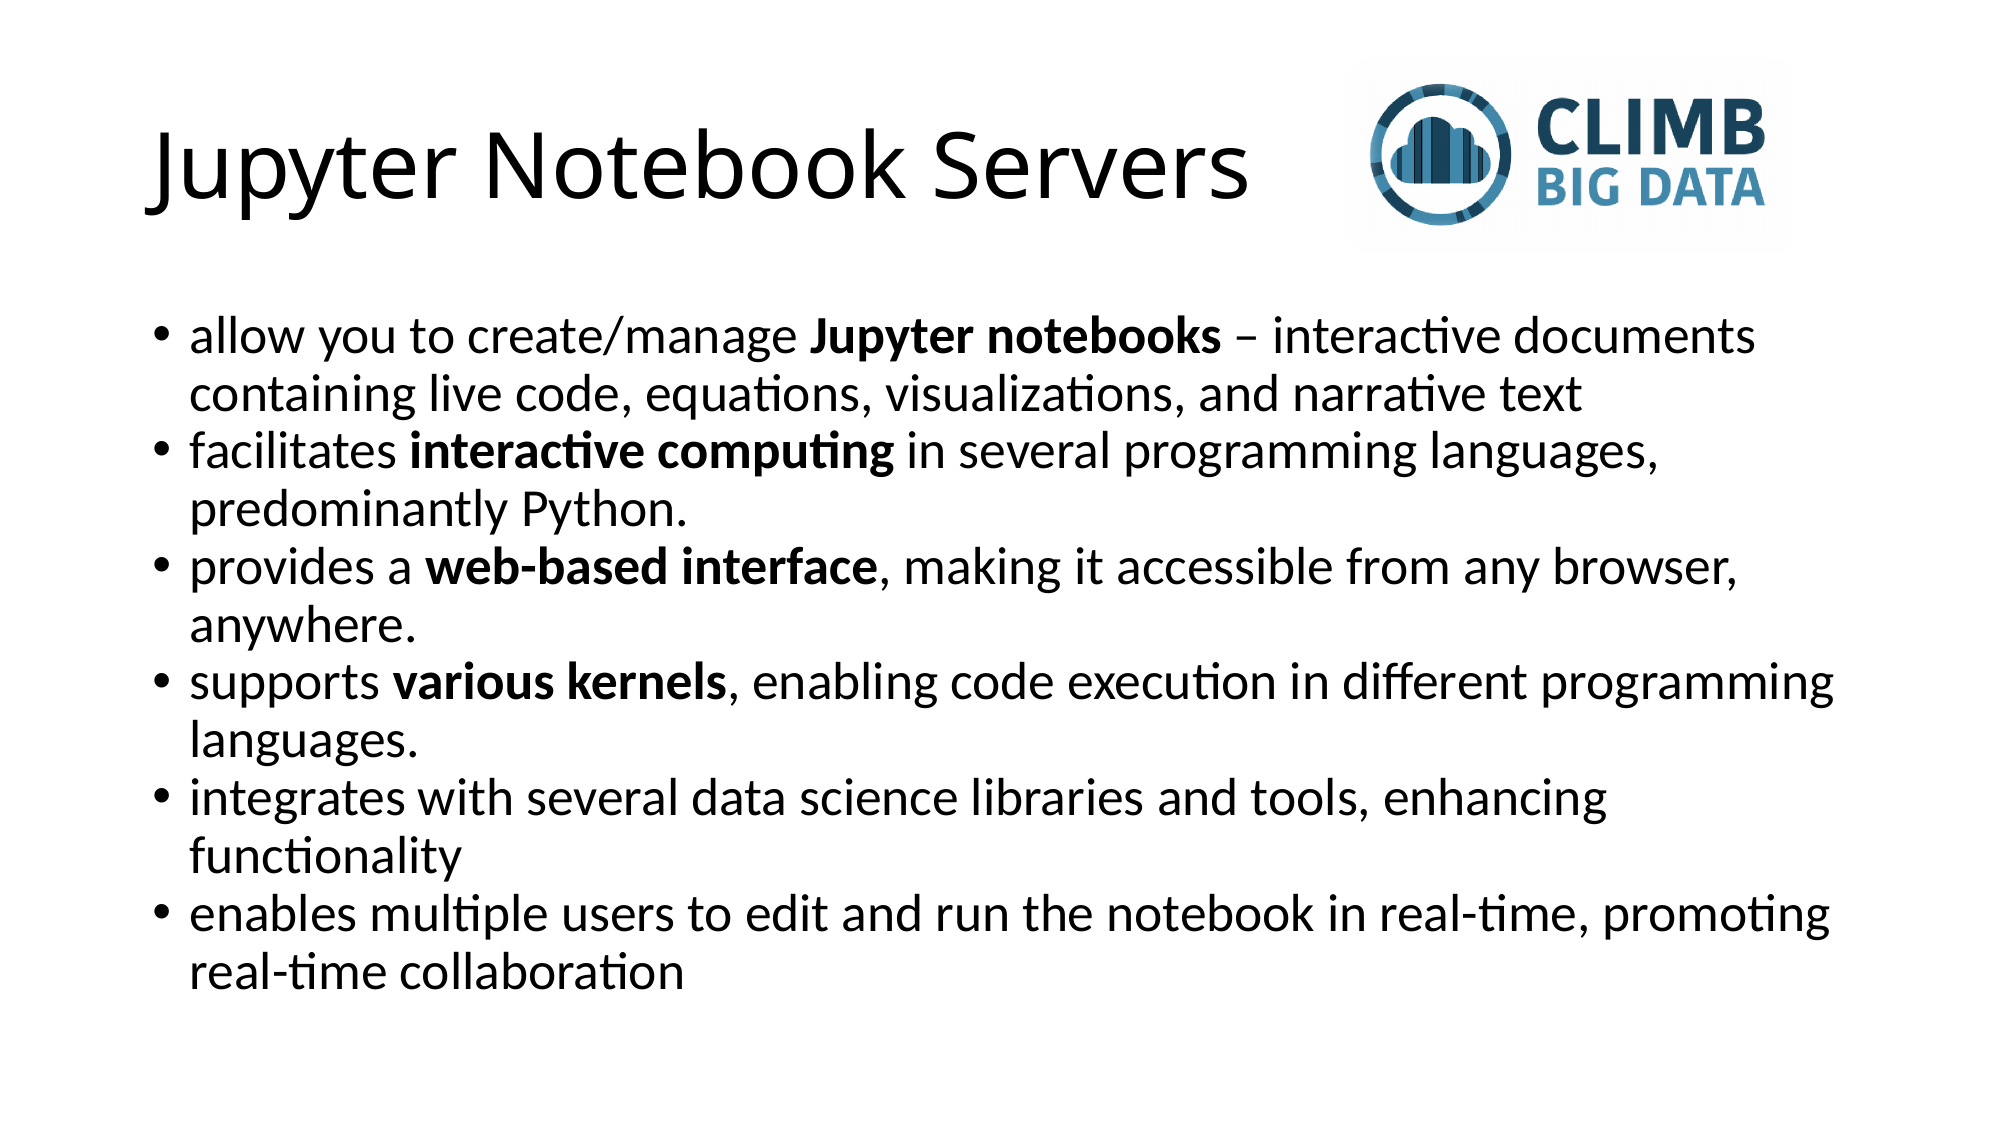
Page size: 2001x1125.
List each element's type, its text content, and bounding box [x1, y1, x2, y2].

title Jupyter Notebook Servers [137, 59, 1863, 278]
picture [1346, 59, 1793, 253]
list allow you to create/manage Jupyter notebooks – interactive documents containing live code, equations, visualizations, and narrative text facilitates interactive computing in several programming languages, predominantly Python. provides a web-based interface, making it accessible from any browser, anywhere. supports various kernels, enabling code execution in different programming languages. integrates with several data science libraries and tools, enhancing functionality enables multiple users to edit and run the notebook in real-time, promoting real-time collaboration [137, 299, 1863, 1014]
